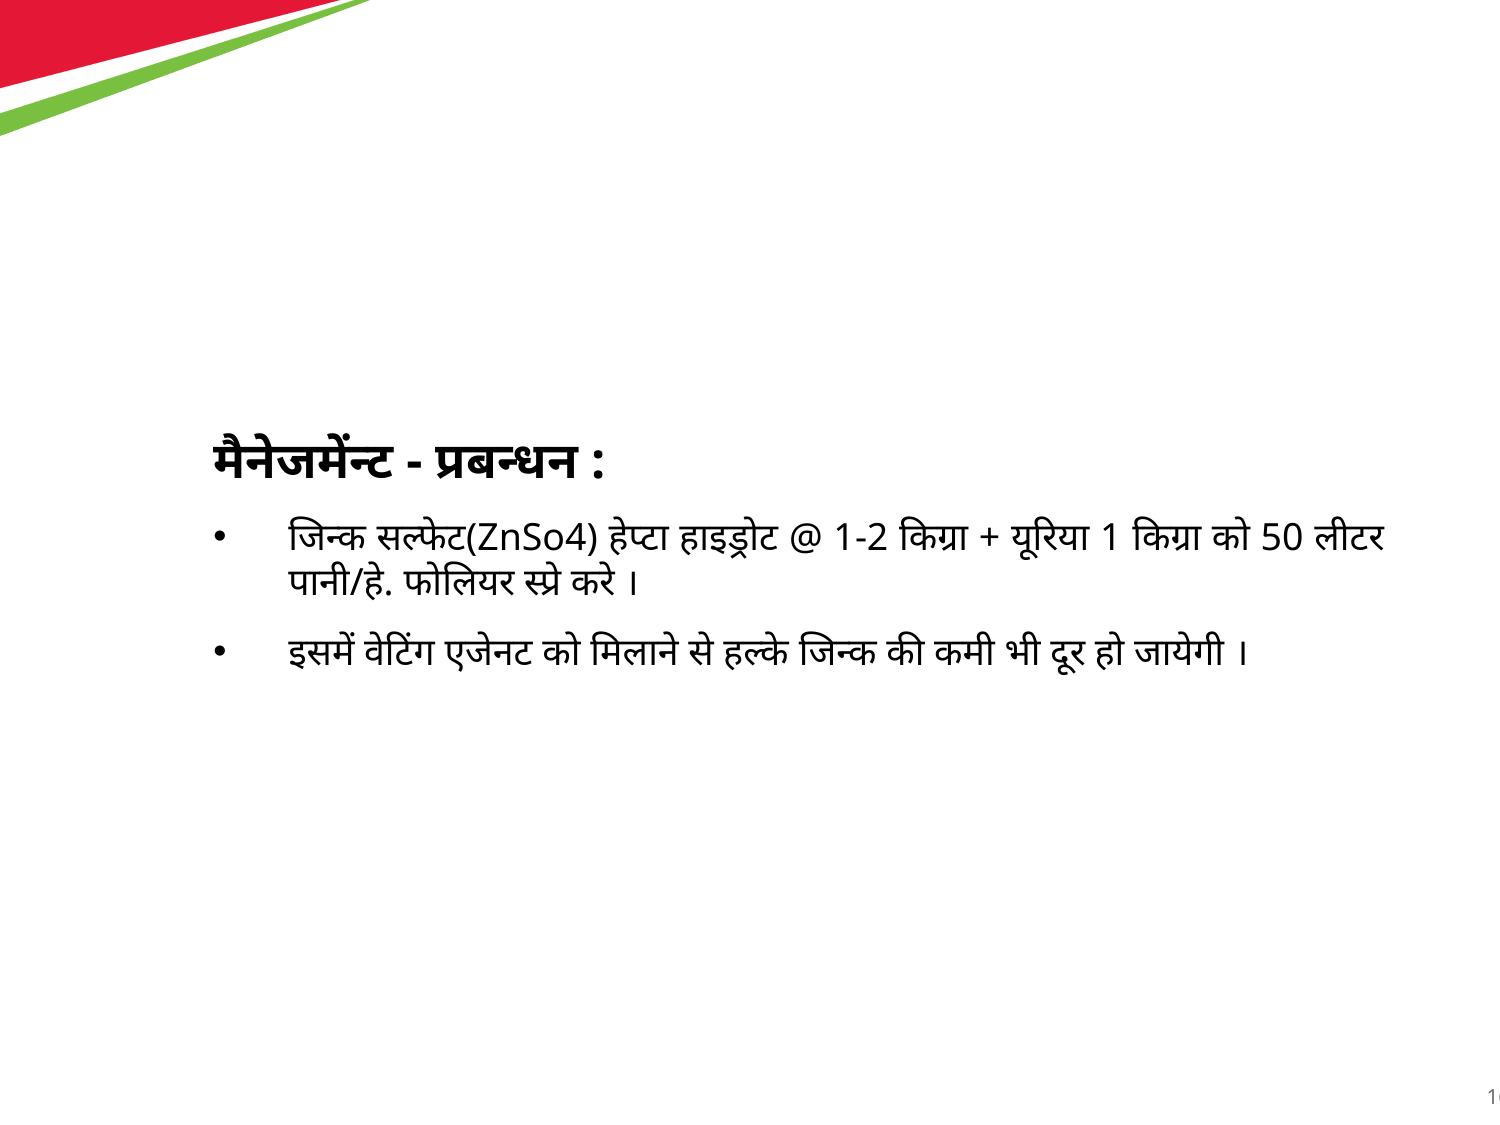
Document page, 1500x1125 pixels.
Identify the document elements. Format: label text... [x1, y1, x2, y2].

picture [0, 0, 373, 136]
text_box मैनेजमेंन्ट - प्रबन्धन : जिन्क सल्फेट(ZnSo4) हेप्टा हाइड्रोट @ 1-2 किग्रा + यूरिया 1 किग्रा को 50 लीटर पानी/हे. फोलियर स्प्रे करे । इसमें वेटिंग एजेनट को मिलाने से हल्के जिन्क की कमी भी दूर हो जायेगी । [198, 421, 1399, 681]
